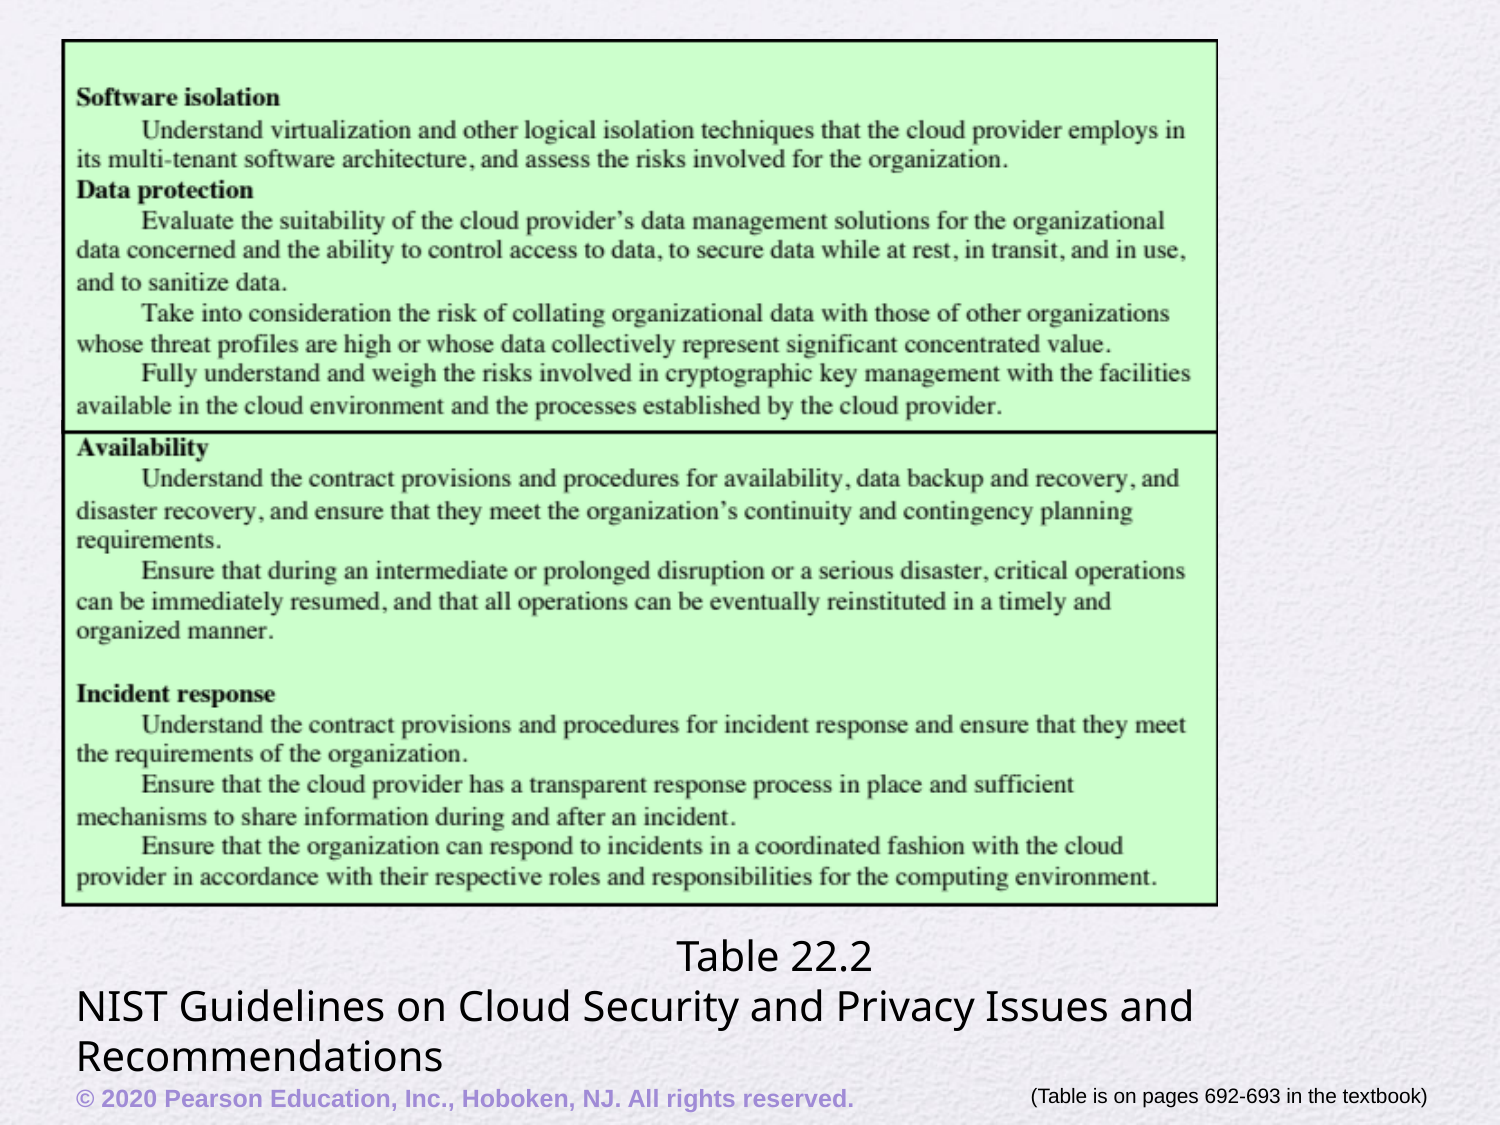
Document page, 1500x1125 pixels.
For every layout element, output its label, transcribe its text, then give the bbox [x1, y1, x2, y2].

text_box [986, 1085, 1500, 1125]
text_box (Table is on pages 692-693 in the textbook) [1015, 1075, 1500, 1115]
text_box Table 22.2 NIST Guidelines on Cloud Security and Privacy Issues and Recommendations [60, 922, 1500, 1125]
picture [0, 0, 1500, 1125]
